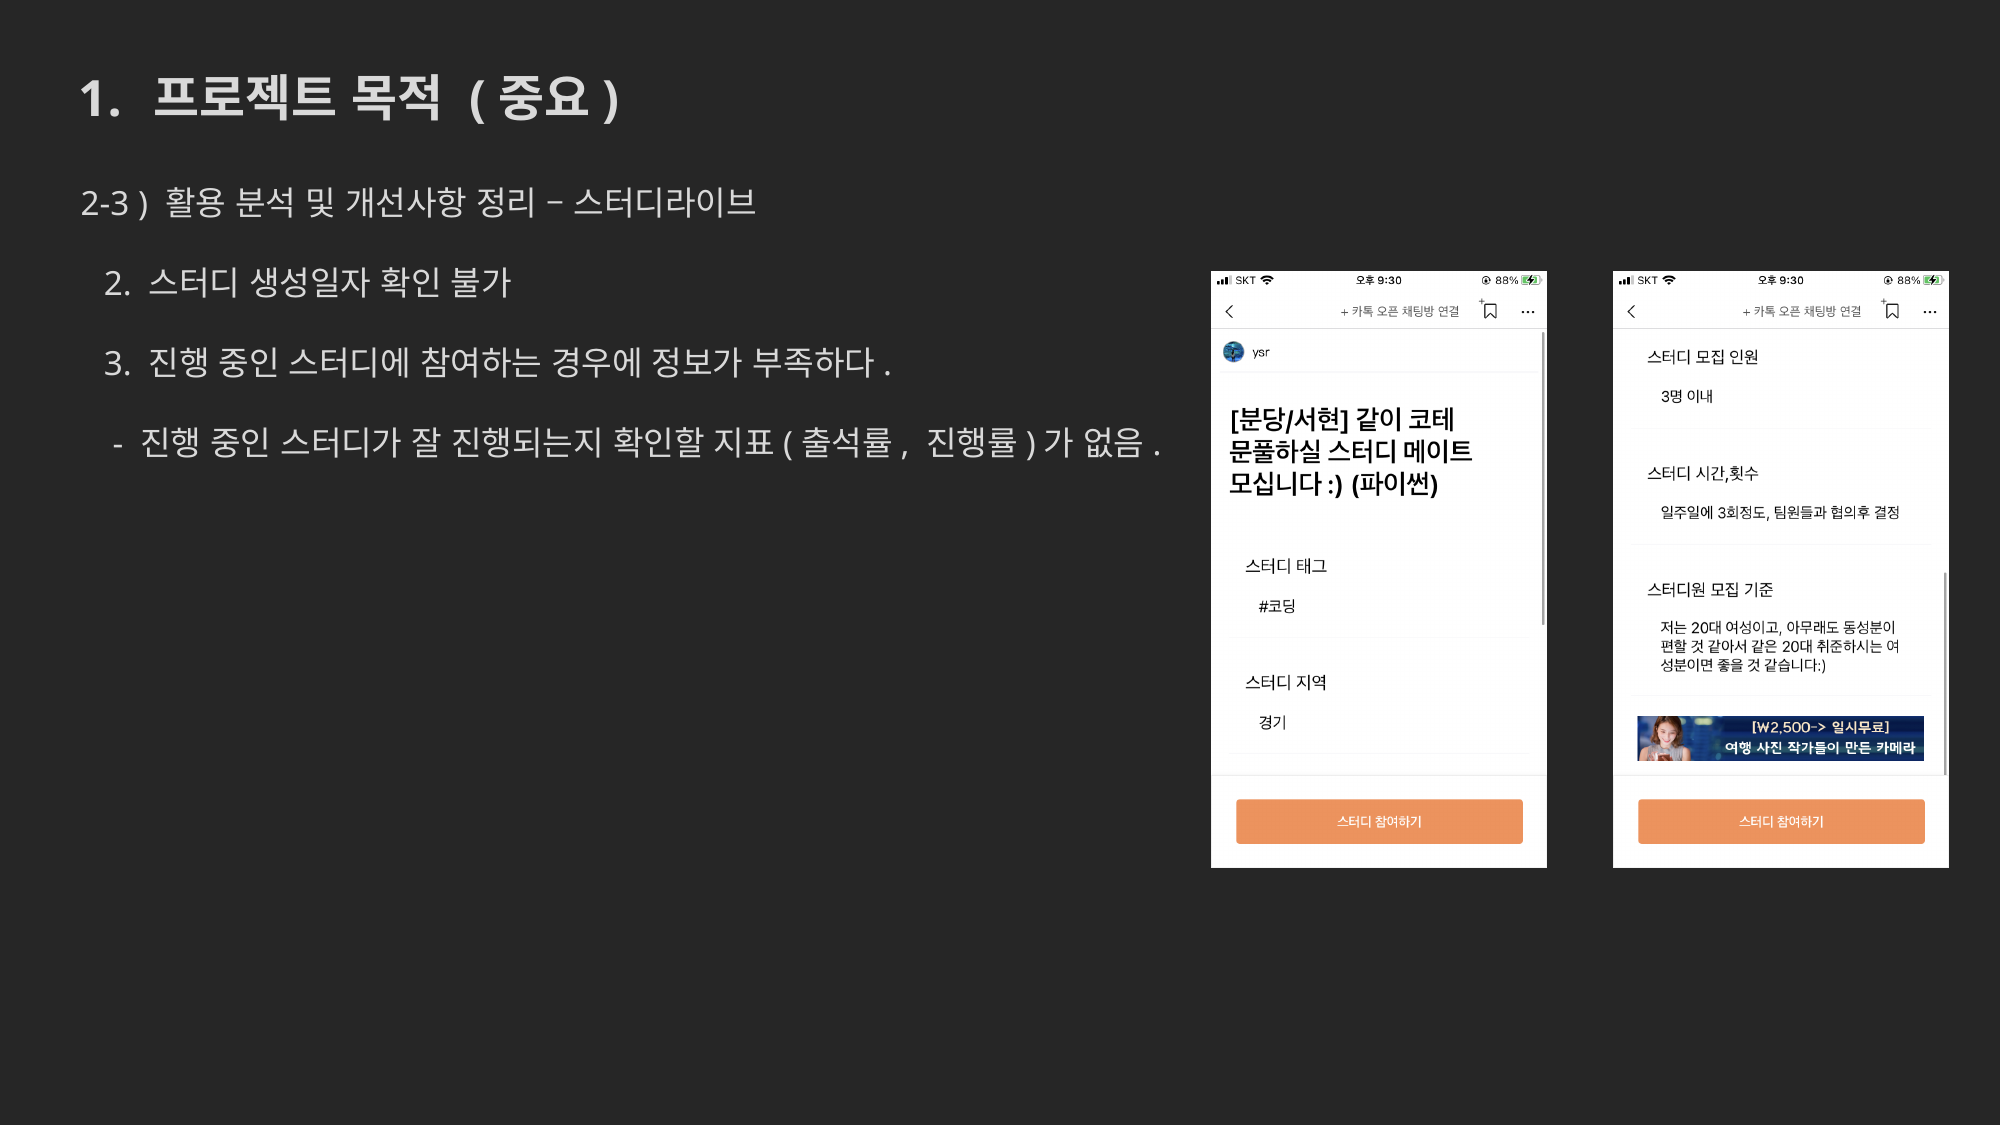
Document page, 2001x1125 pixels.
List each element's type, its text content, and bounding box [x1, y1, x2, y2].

picture [1613, 271, 1949, 868]
text_box 프로젝트 목적 (중요) [63, 58, 1937, 134]
text_box 2-3 ) 활용 분석 및 개선사항 정리 – 스터디라이브 [65, 175, 1935, 230]
picture [1211, 271, 1547, 868]
text_box 2. 스터디 생성일자 확인 불가 3. 진행 중인 스터디에 참여하는 경우에 정보가 부족하다. - 진행 중인 스터디가 잘 진행되는지 확인할 지표(출석률, 진행률)가 없음. [89, 254, 1261, 510]
